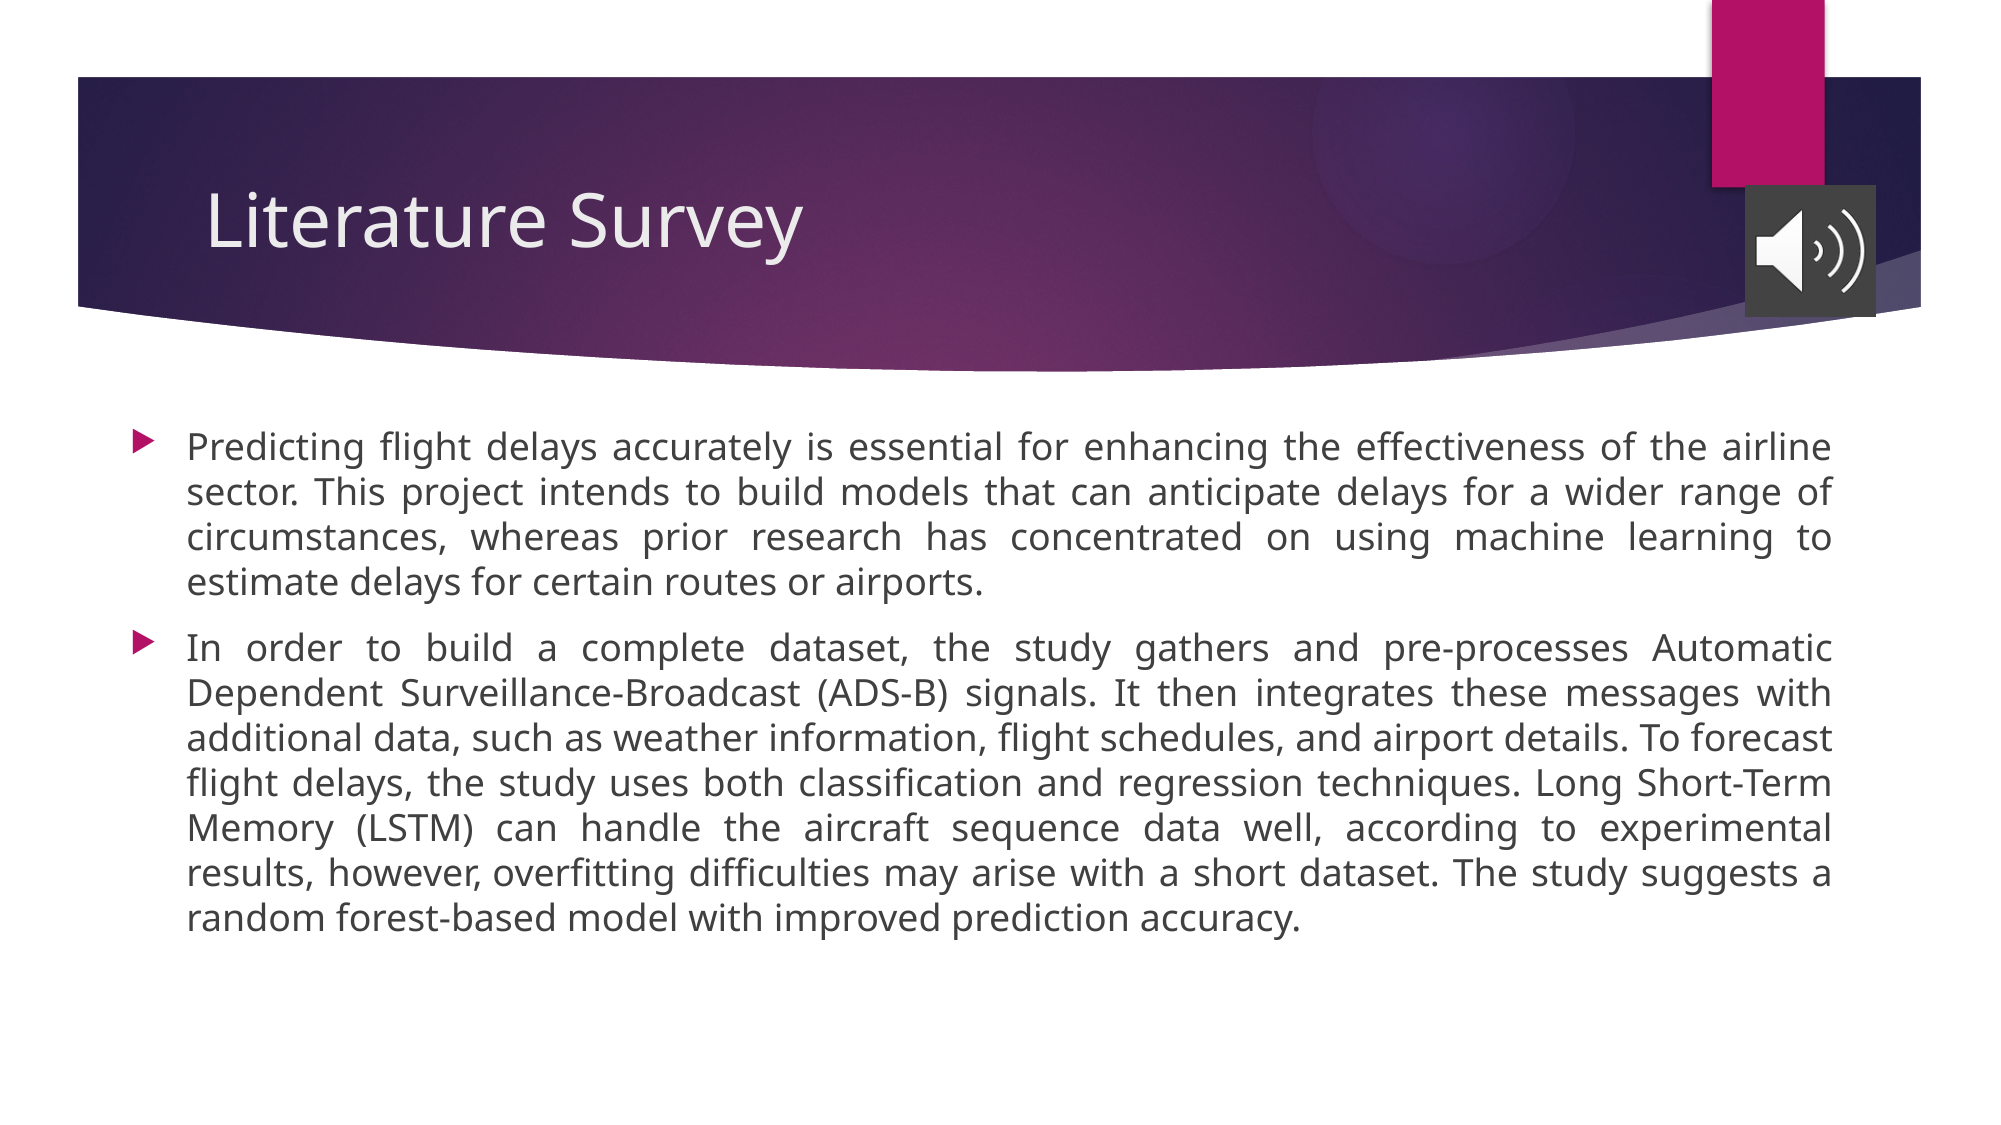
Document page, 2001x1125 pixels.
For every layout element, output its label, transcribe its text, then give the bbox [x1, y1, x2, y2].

list Predicting flight delays accurately is essential for enhancing the effectiveness of the airline sector. This project intends to build models that can anticipate delays for a wider range of circumstances, whereas prior research has concentrated on using machine learning to estimate delays for certain routes or airports. In order to build a complete dataset, the study gathers and pre-processes Automatic Dependent Surveillance-Broadcast (ADS-B) signals. It then integrates these messages with additional data, such as weather information, flight schedules, and airport details. To forecast flight delays, the study uses both classification and regression techniques. Long Short-Term Memory (LSTM) can handle the aircraft sequence data well, according to experimental results, however, overfitting difficulties may arise with a short dataset. The study suggests a random forest-based model with improved prediction accuracy. [115, 415, 1850, 992]
title Literature Survey [189, 159, 1627, 276]
picture [1743, 183, 1878, 318]
